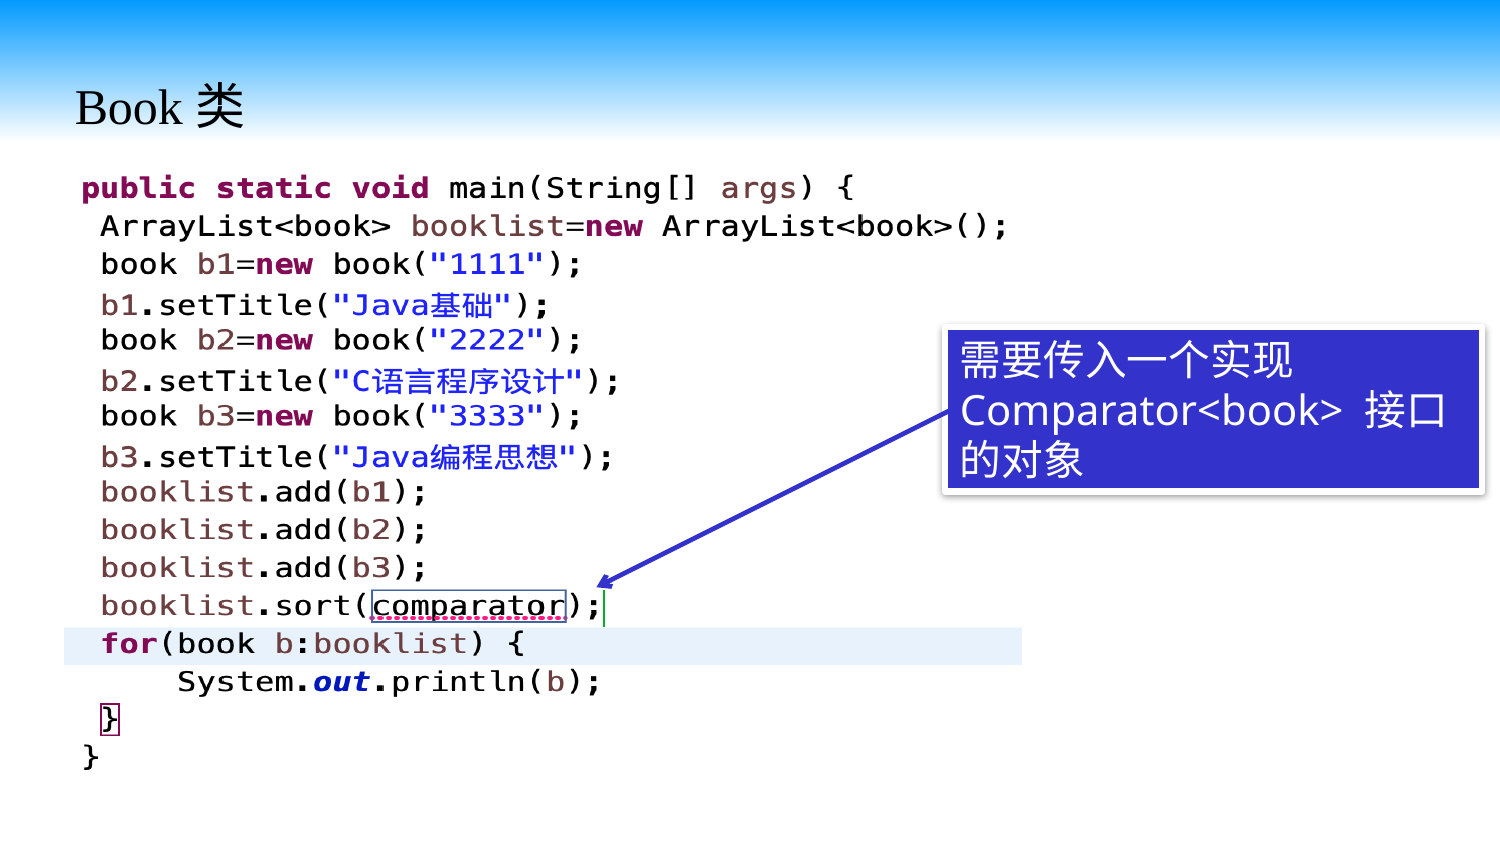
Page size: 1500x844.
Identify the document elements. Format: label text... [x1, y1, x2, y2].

picture [64, 161, 1022, 791]
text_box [596, 409, 952, 588]
text_box Book类 [60, 67, 260, 143]
text_box 需要传入一个实现 Comparator<book> 接口的对象 [1026, 324, 1485, 495]
